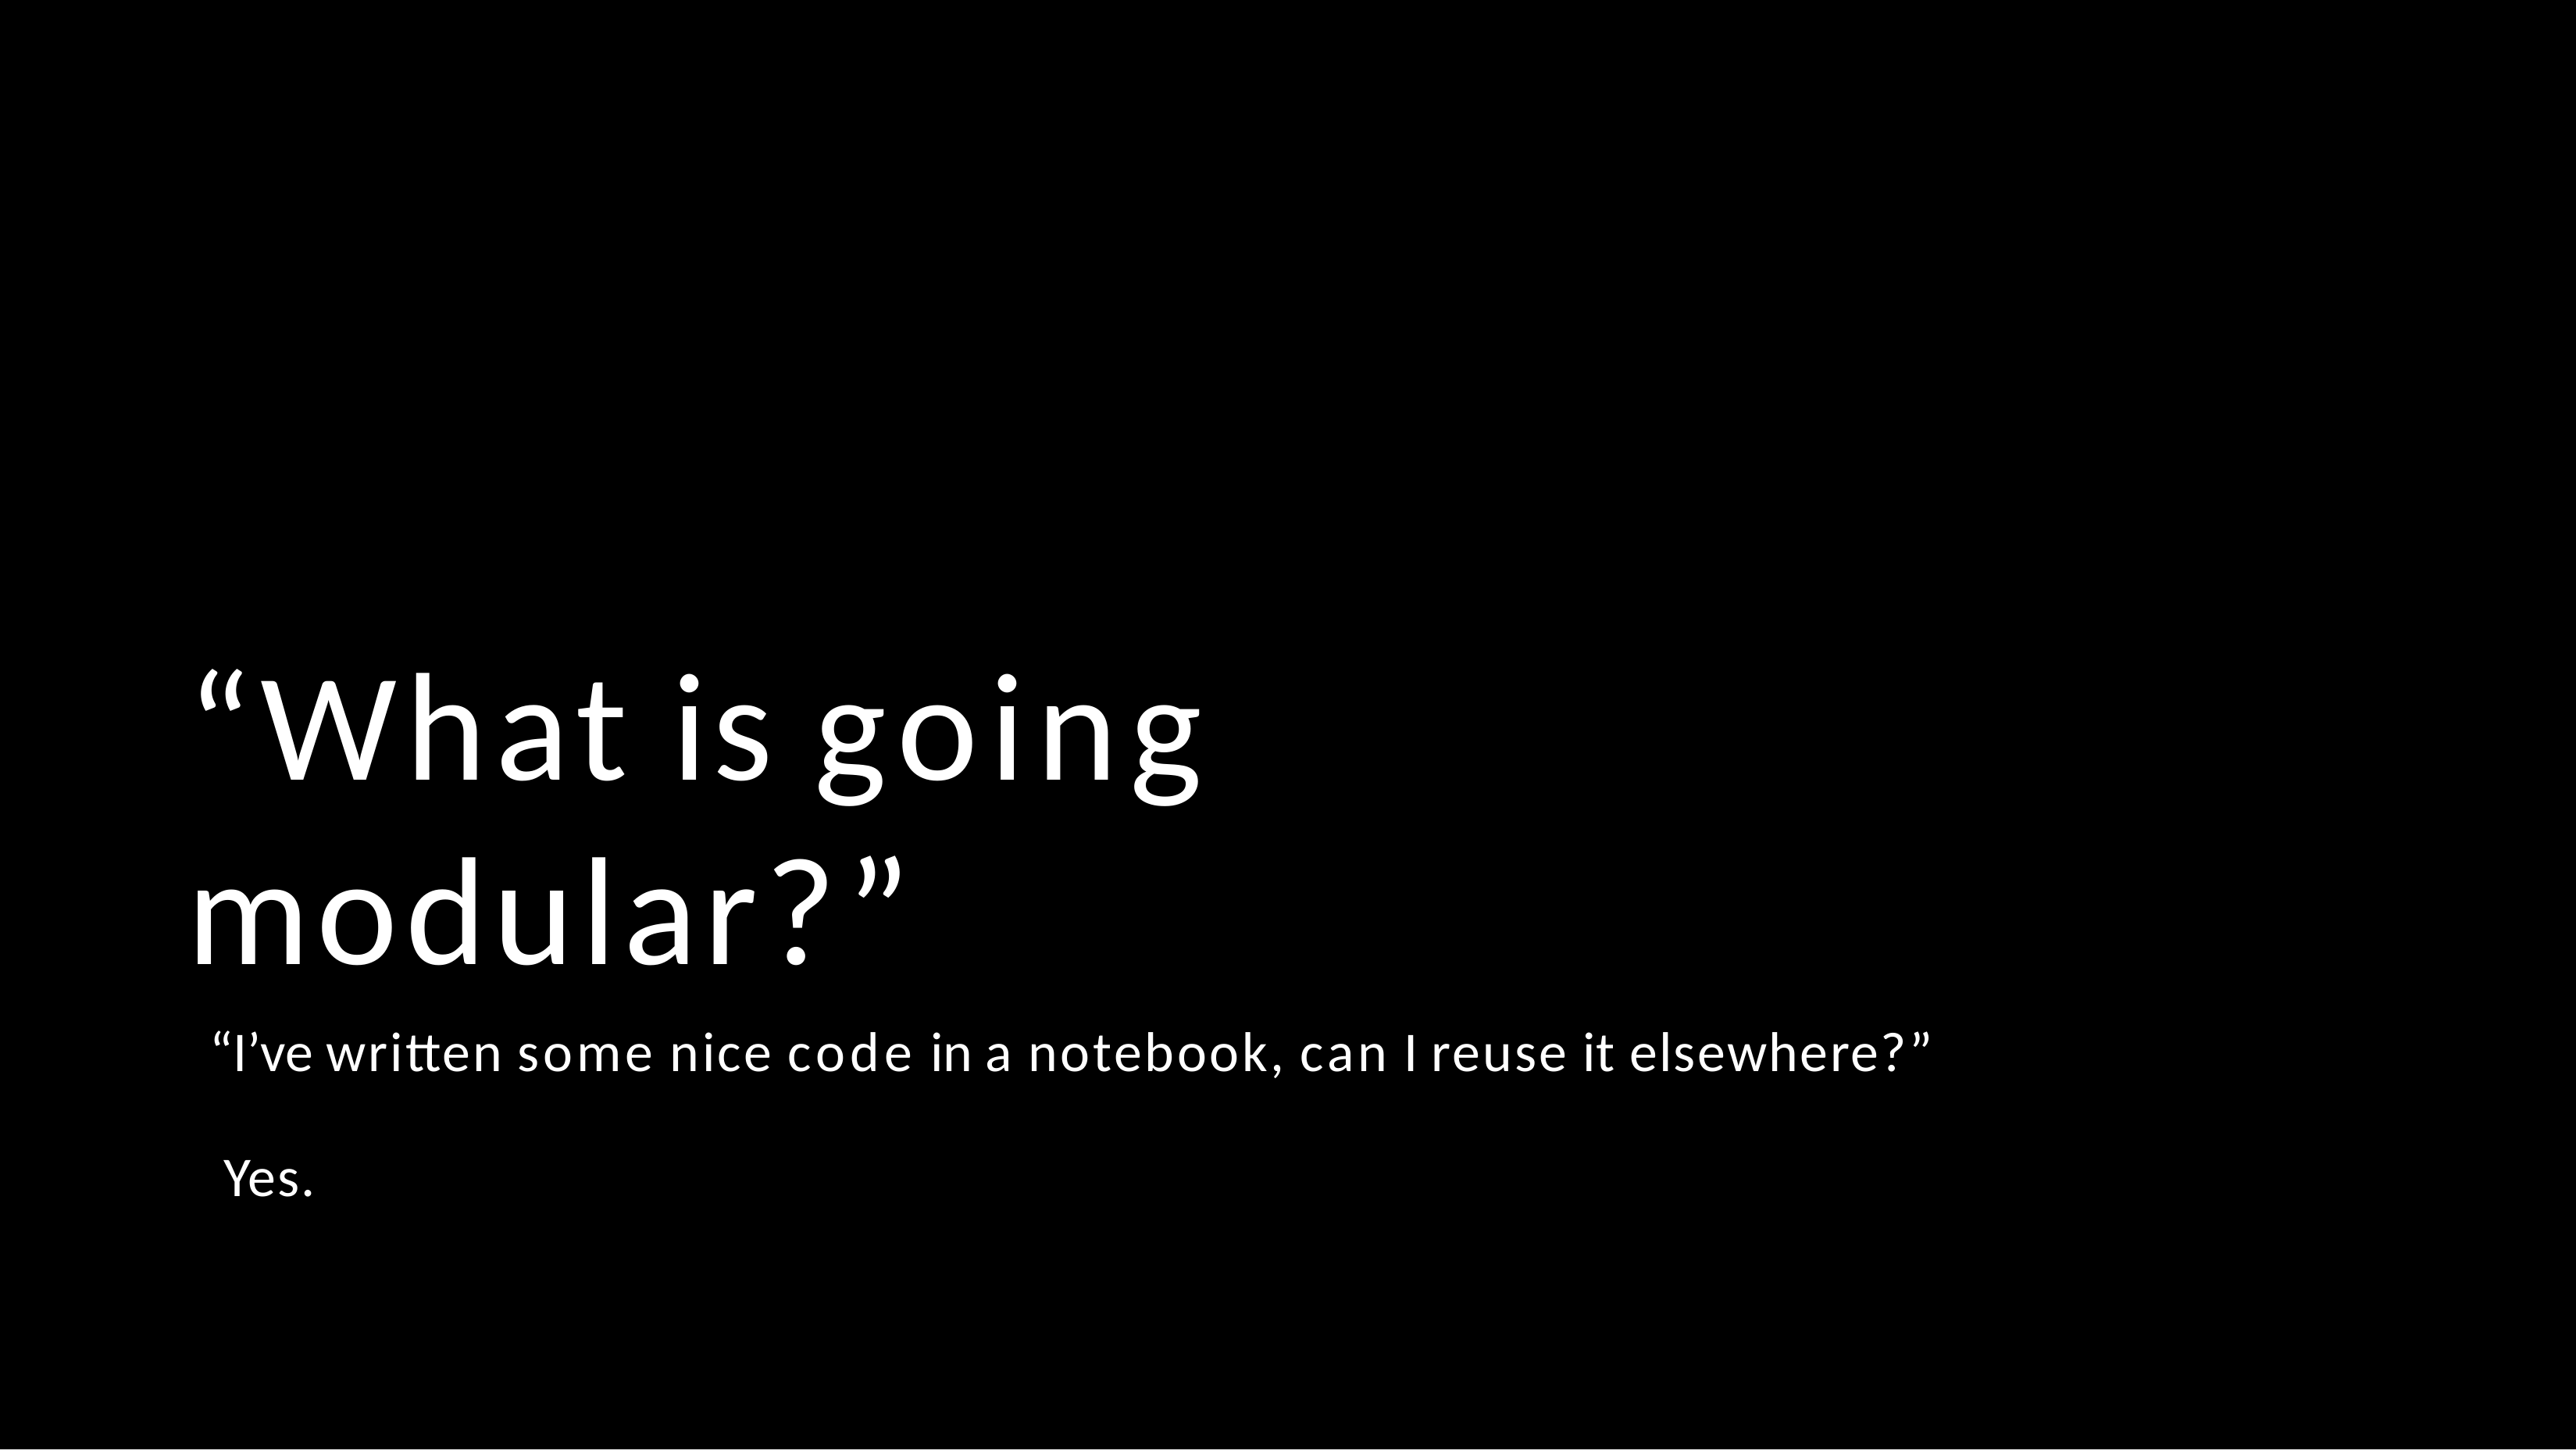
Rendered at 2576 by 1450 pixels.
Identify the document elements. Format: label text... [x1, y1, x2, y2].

title “What is going modular?” [185, 623, 1968, 996]
subtitle “I’ve written some nice code in a notebook, can I reuse it elsewhere?” Yes. [208, 1013, 1957, 1450]
